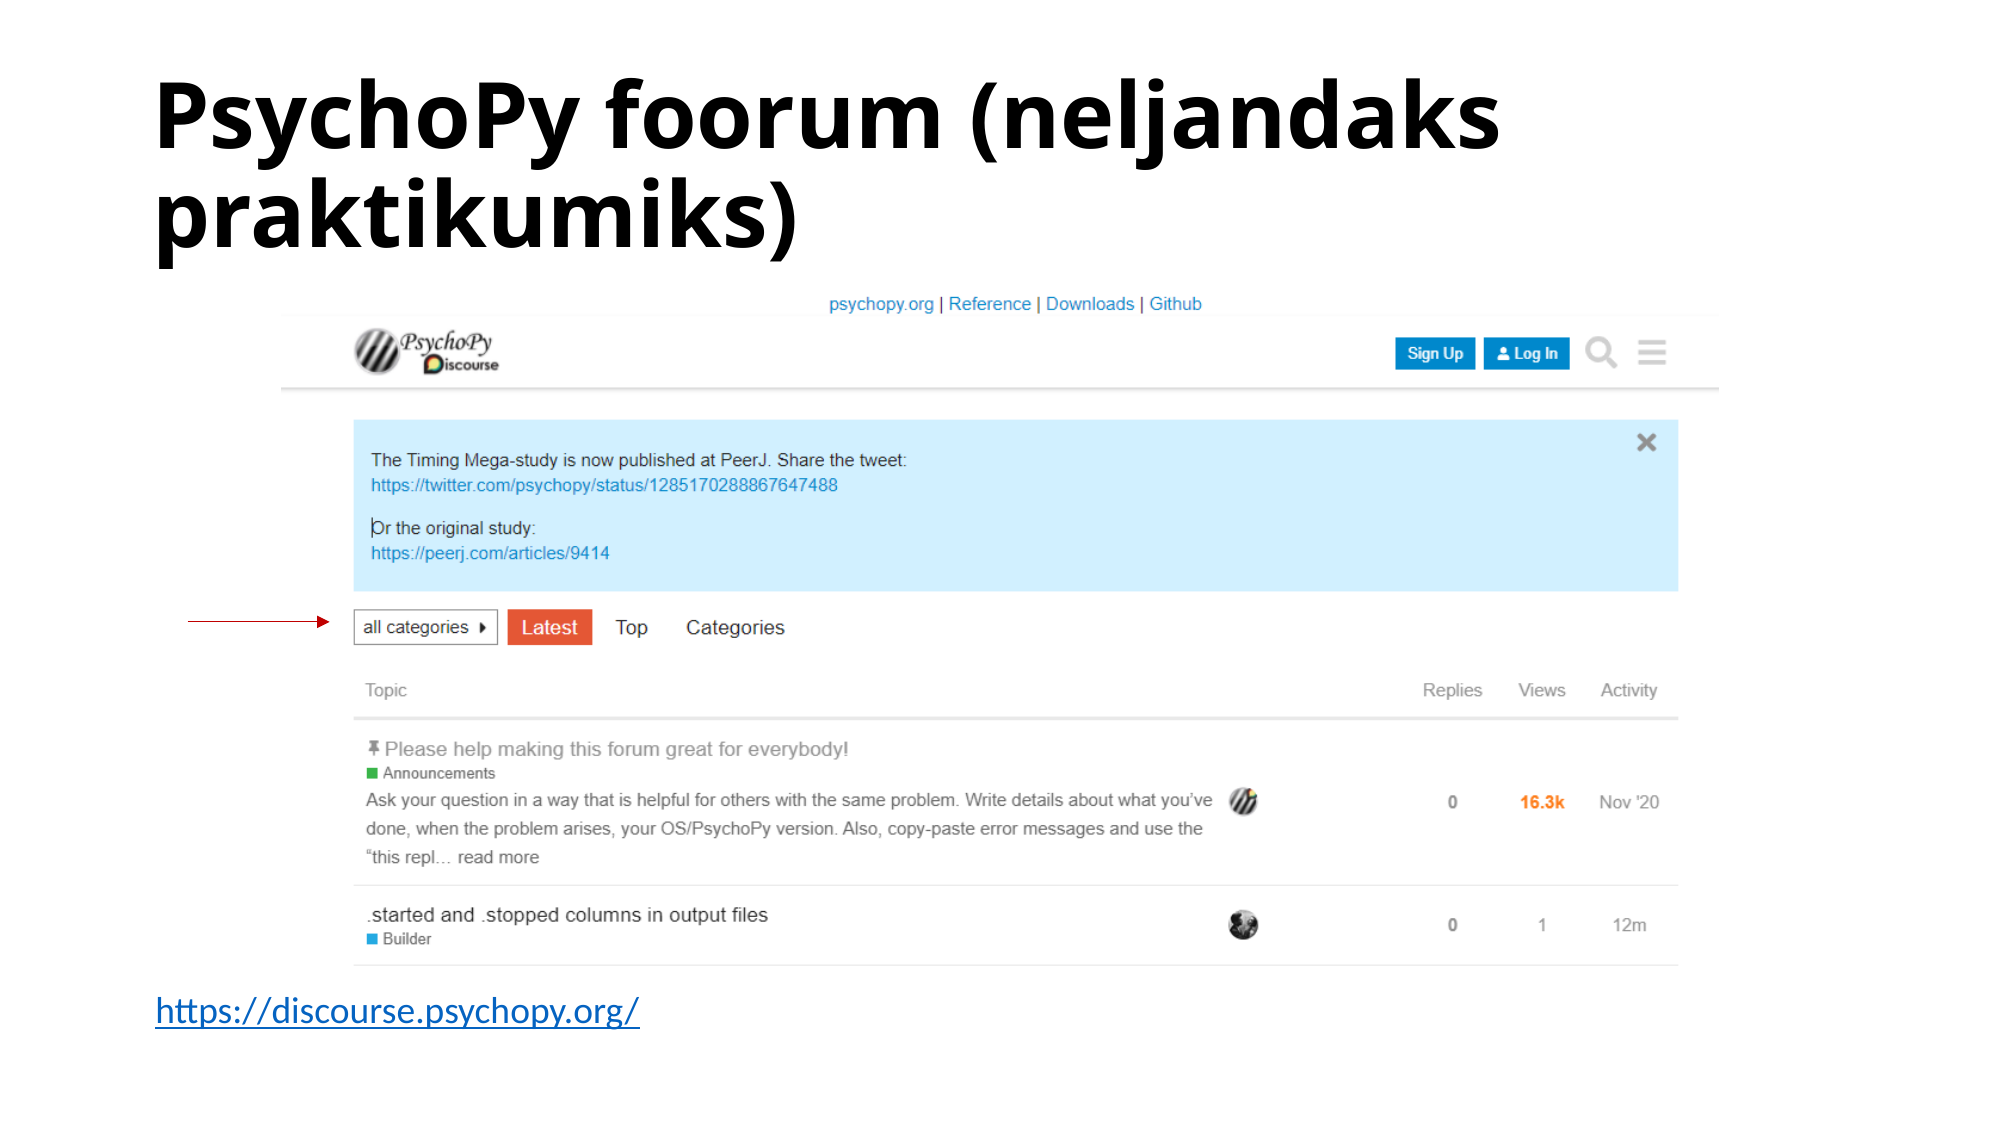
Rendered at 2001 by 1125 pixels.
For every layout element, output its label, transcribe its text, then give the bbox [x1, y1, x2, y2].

title PsychoPy foorum (neljandaks praktikumiks) [137, 59, 1863, 278]
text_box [187, 290, 1719, 979]
text_box https://discourse.psychopy.org/ [140, 979, 655, 1039]
